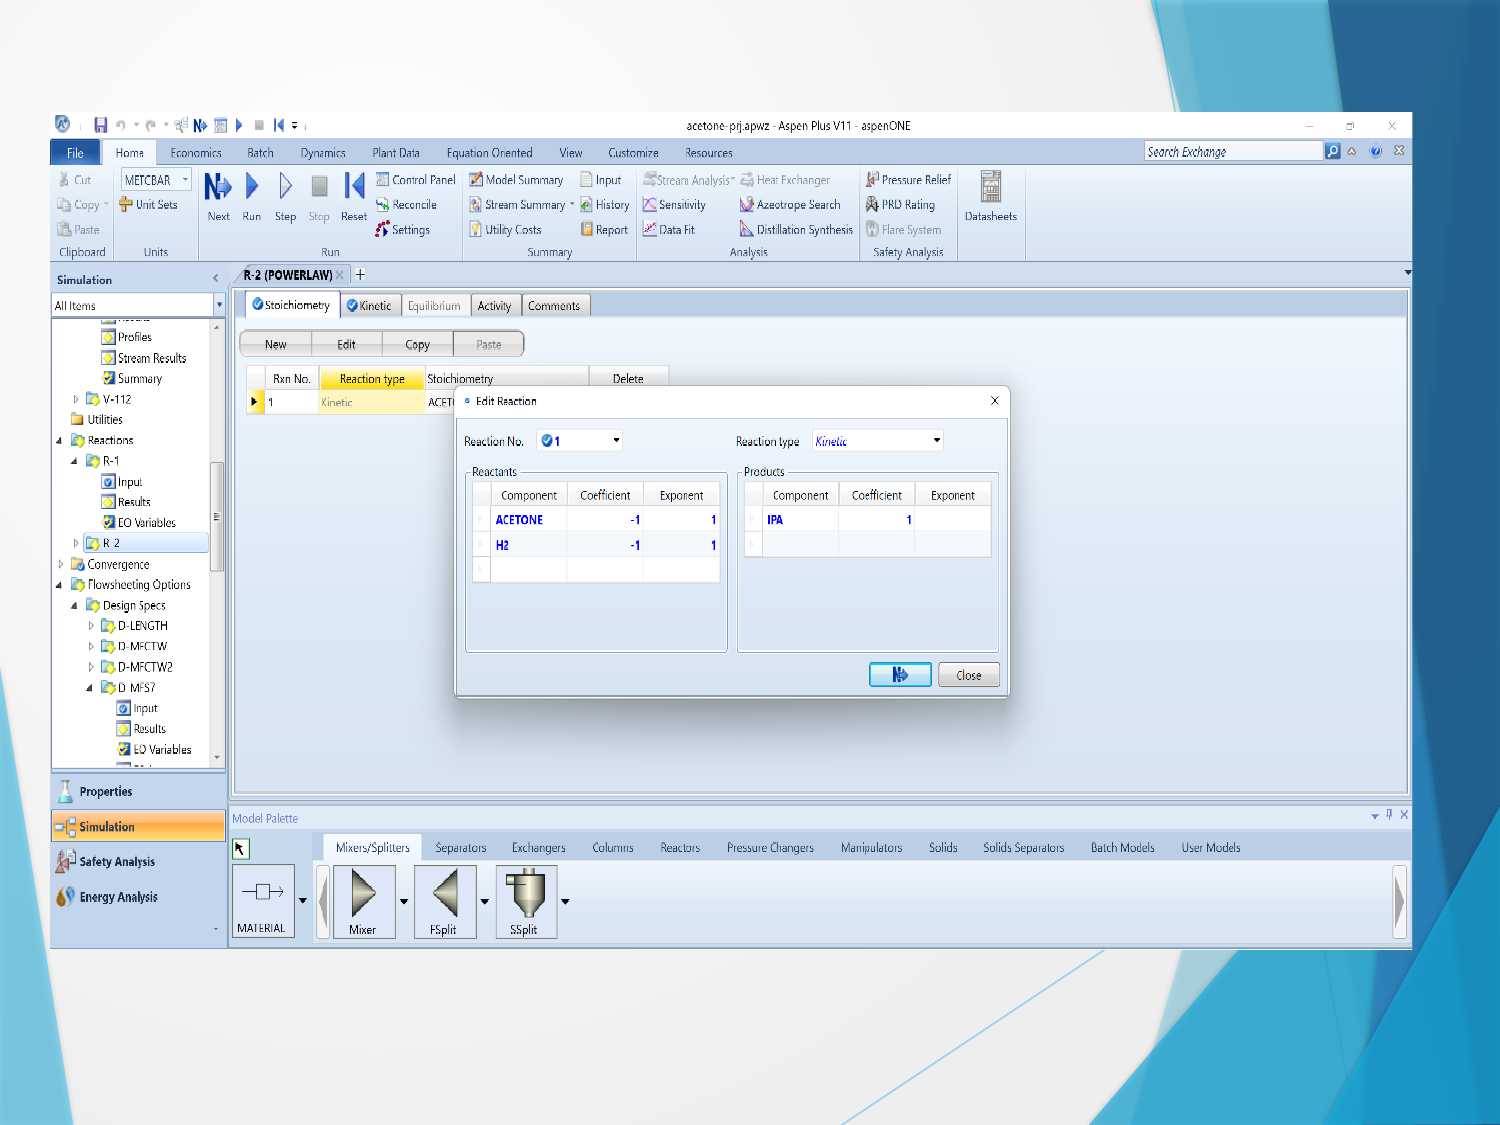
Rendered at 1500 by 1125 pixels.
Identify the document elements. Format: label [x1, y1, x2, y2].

picture [49, 111, 1413, 951]
